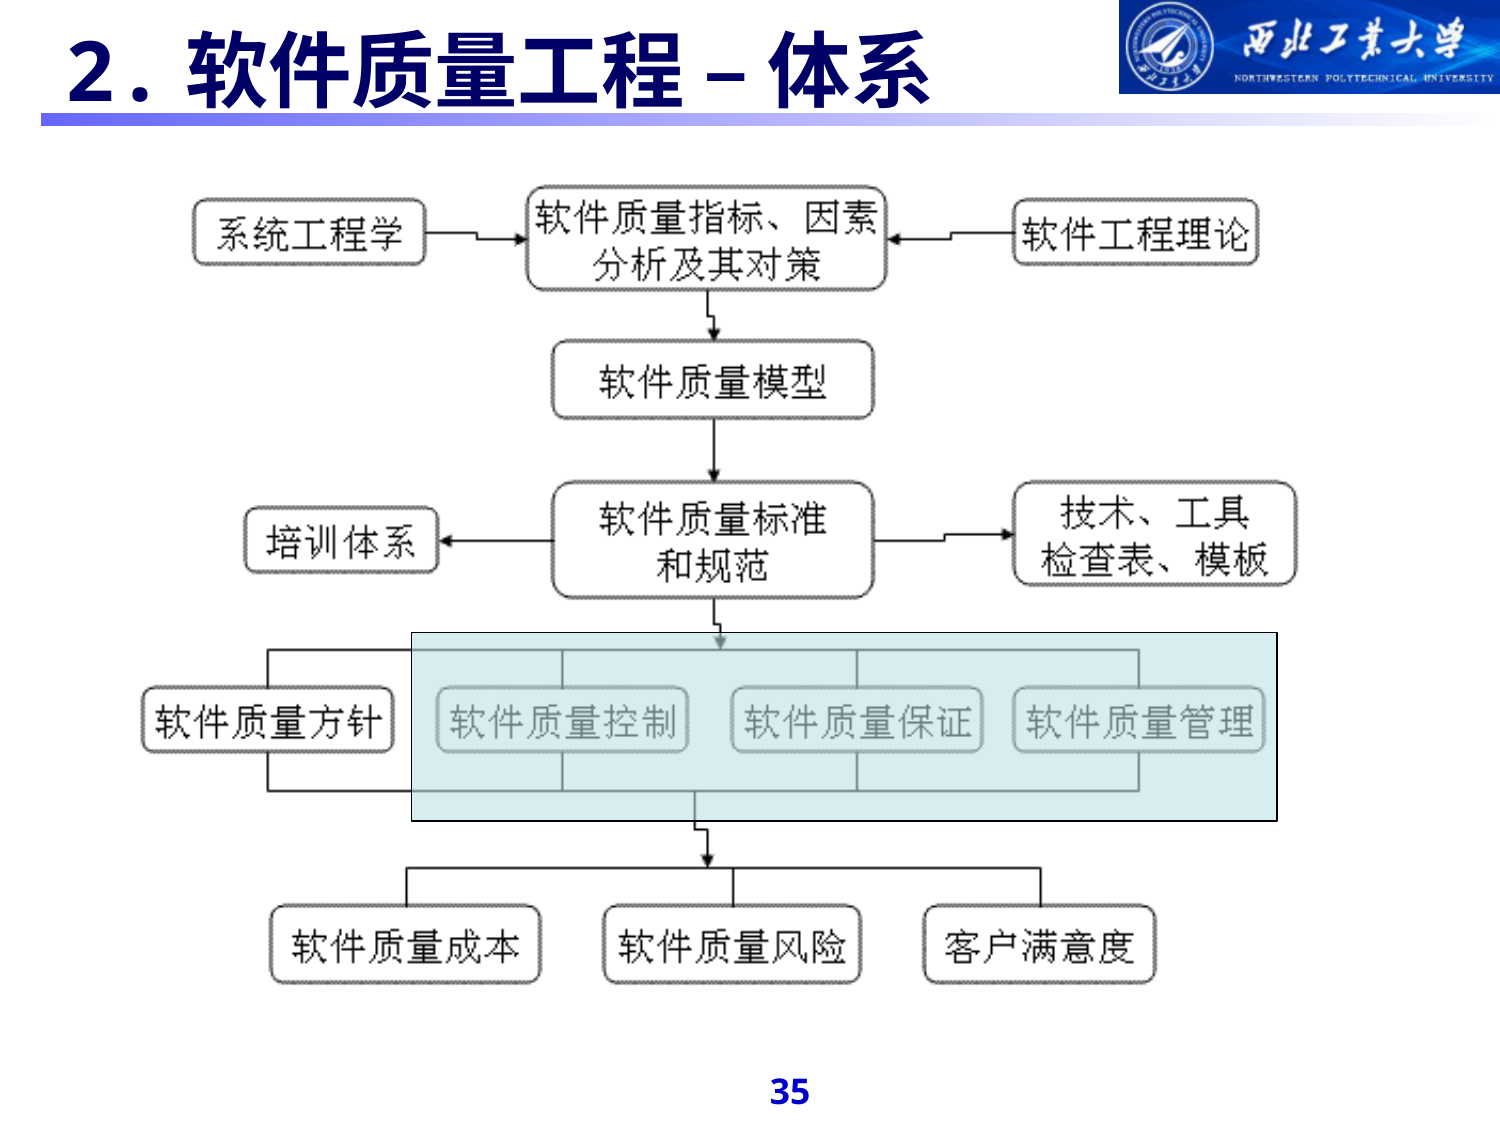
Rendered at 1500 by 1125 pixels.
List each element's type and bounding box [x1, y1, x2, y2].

picture [1119, 0, 1500, 94]
title [64, 11, 1436, 126]
picture [136, 181, 1307, 998]
text_box [35, 153, 1465, 1026]
